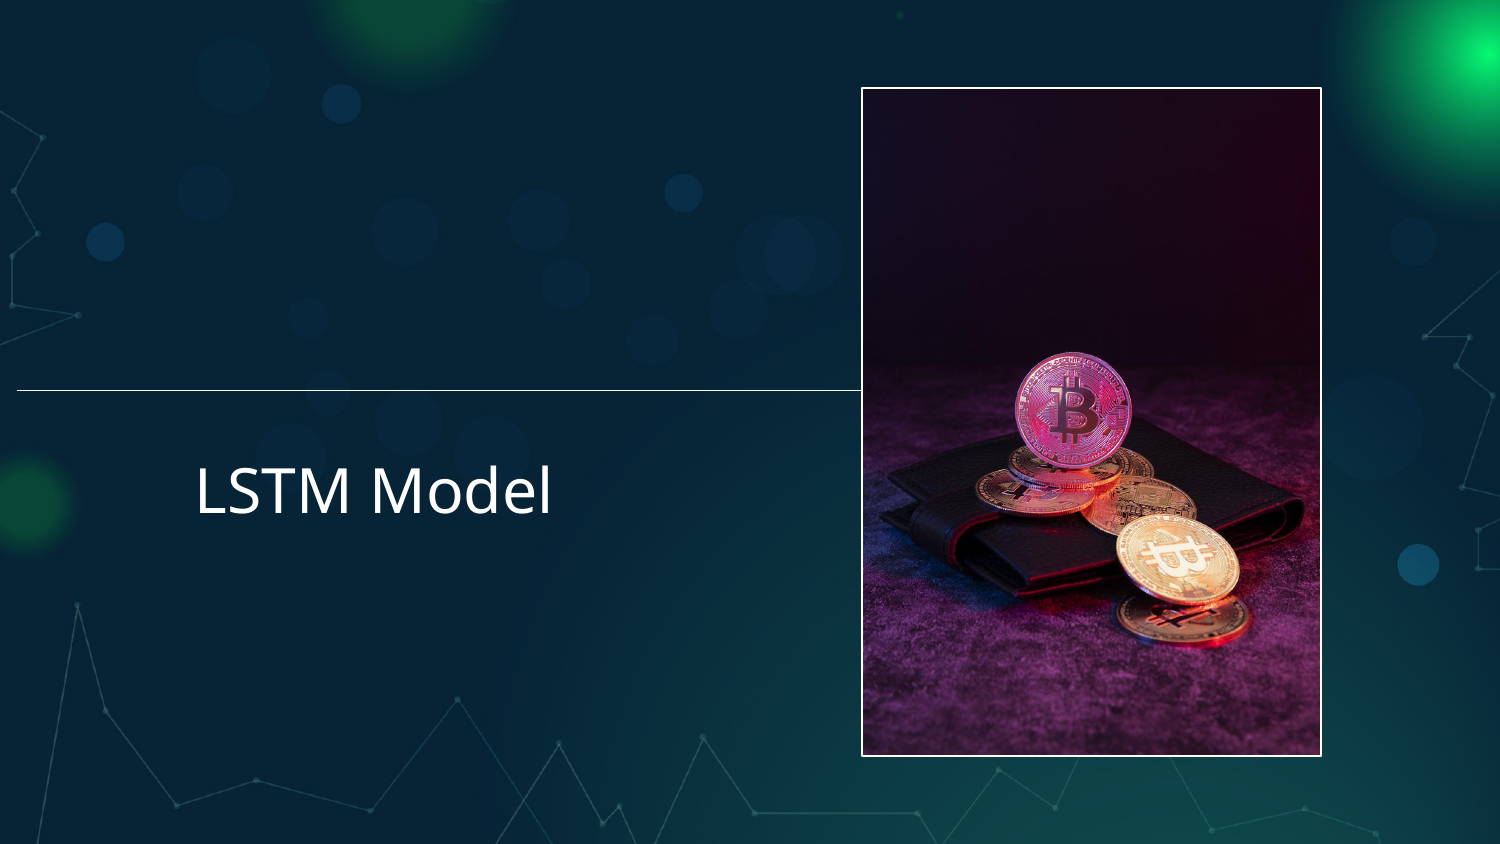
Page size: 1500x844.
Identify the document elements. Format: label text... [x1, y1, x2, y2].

picture [0, 0, 1500, 844]
title LSTM Model [179, 421, 699, 541]
